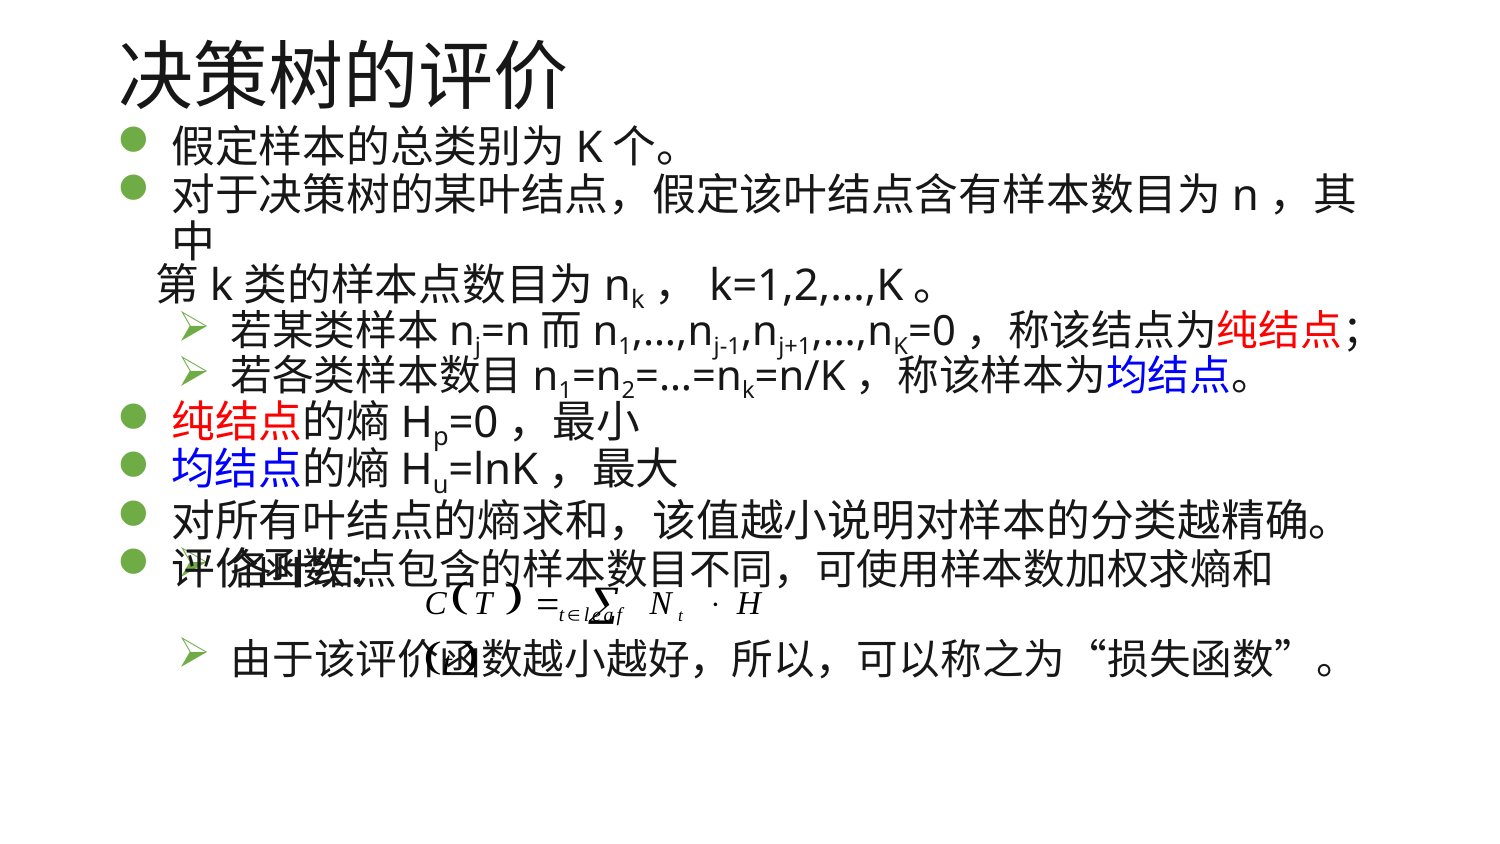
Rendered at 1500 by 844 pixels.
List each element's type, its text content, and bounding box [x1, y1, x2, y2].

title 决策树的评价 [116, 26, 571, 119]
text_box tleaf 由于该评价函数越小越好，所以，可以称之为“损失函数”。 [788, 595, 1359, 683]
text_box tleaf 由于该评价函数越小越好，所以，可以称之为“损失函数”。 [175, 595, 418, 683]
text_box 评价函数： [115, 538, 393, 593]
text_box 假定样本的总类别为K个。 对于决策树的某叶结点，假定该叶结点含有样本数目为n，其中 第k类的样本点数目为nk，k=1,2,…,K。 若某类样本nj=n而n1,…,nj-1,nj+1,…,nK=0，称该结点为纯结点； 若各类样本数目n1=n2=…=nk=n/K，称该样本为均结点。 纯结点的熵Hp=0，最小 均结点的熵Hu=lnK，最大 对所有叶结点的熵求和，该值越小说明对样本的分类越精确。 各叶结点包含的样本数目不同，可使用样本数加权求熵和 [111, 119, 1387, 593]
text_box CT    Nt  H t  [418, 535, 788, 684]
